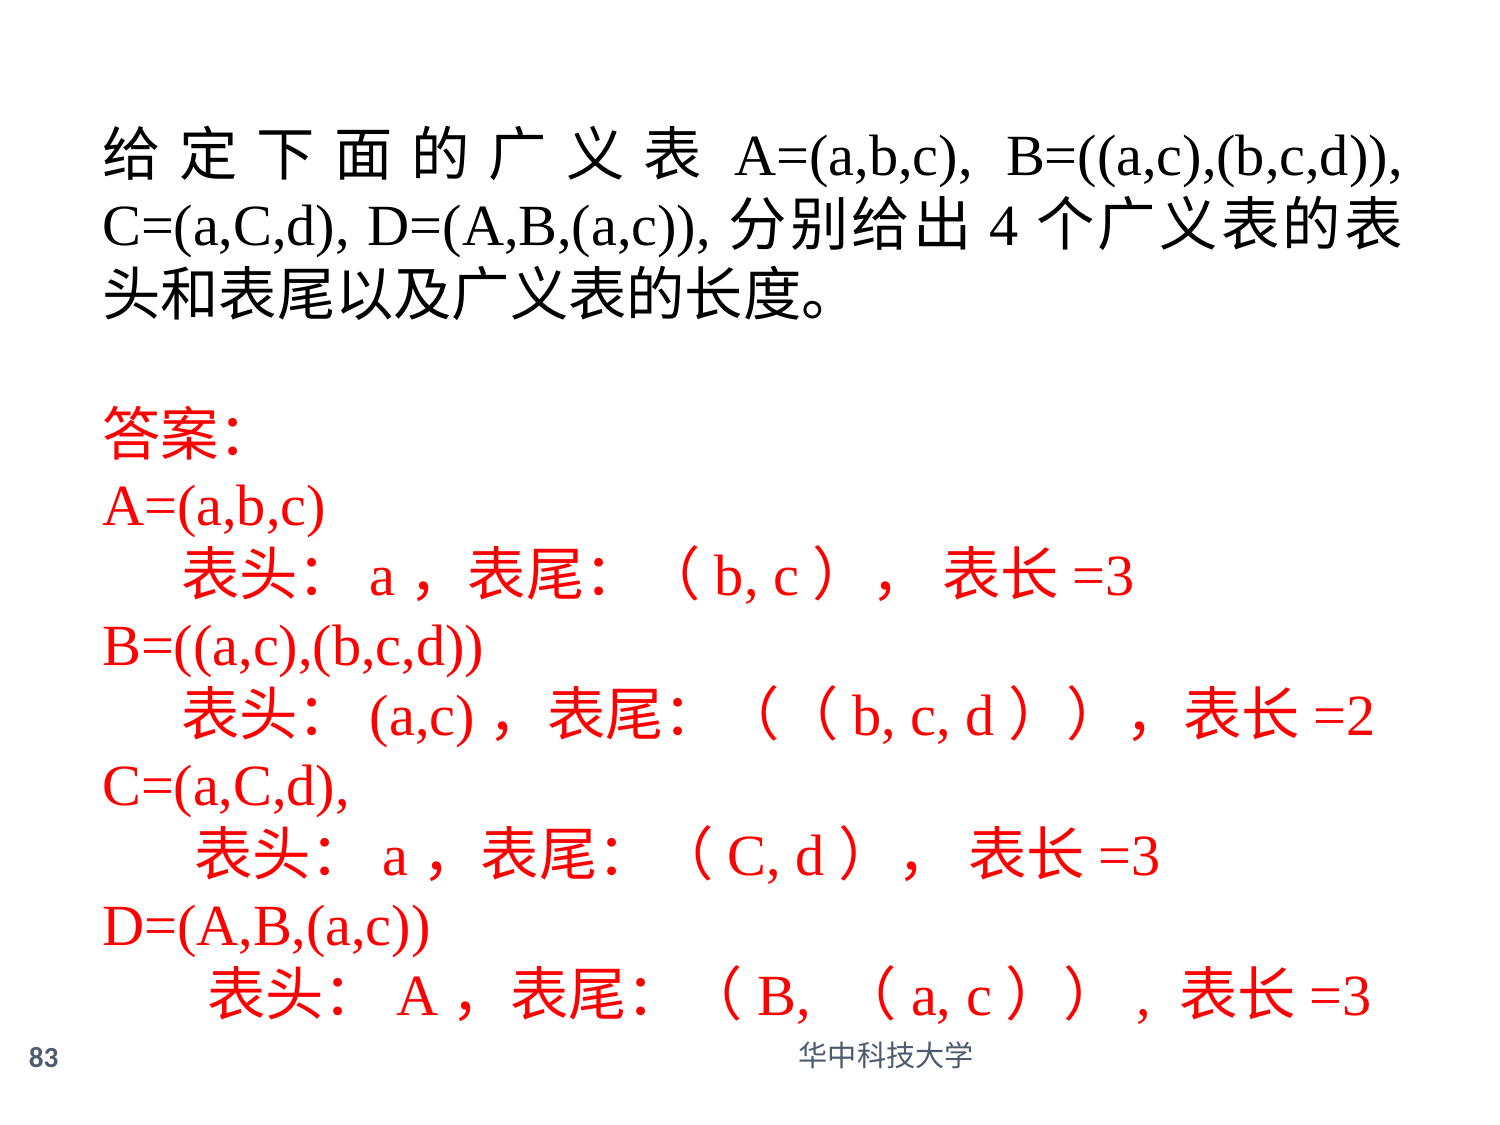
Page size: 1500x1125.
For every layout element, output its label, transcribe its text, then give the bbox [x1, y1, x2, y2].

footer 华中科技大学 [99, 1035, 990, 1085]
slide_number 83 [0, 1025, 88, 1088]
text_box 给定下面的广义表A=(a,b,c), B=((a,c),(b,c,d)), C=(a,C,d), D=(A,B,(a,c)),分别给出4个广义表的表头和表尾以及广义表的长度。 答案： A=(a,b,c) 表头：a，表尾：（b, c）， 表长=3 B=((a,c),(b,c,d)) 表头：(a,c)，表尾：（（b, c, d）），表长=2 C=(a,C,d), 表头：a，表尾：（C, d）， 表长=3 D=(A,B,(a,c)) 表头：A，表尾：（B, （a, c））, 表长=3 [87, 110, 1418, 1035]
